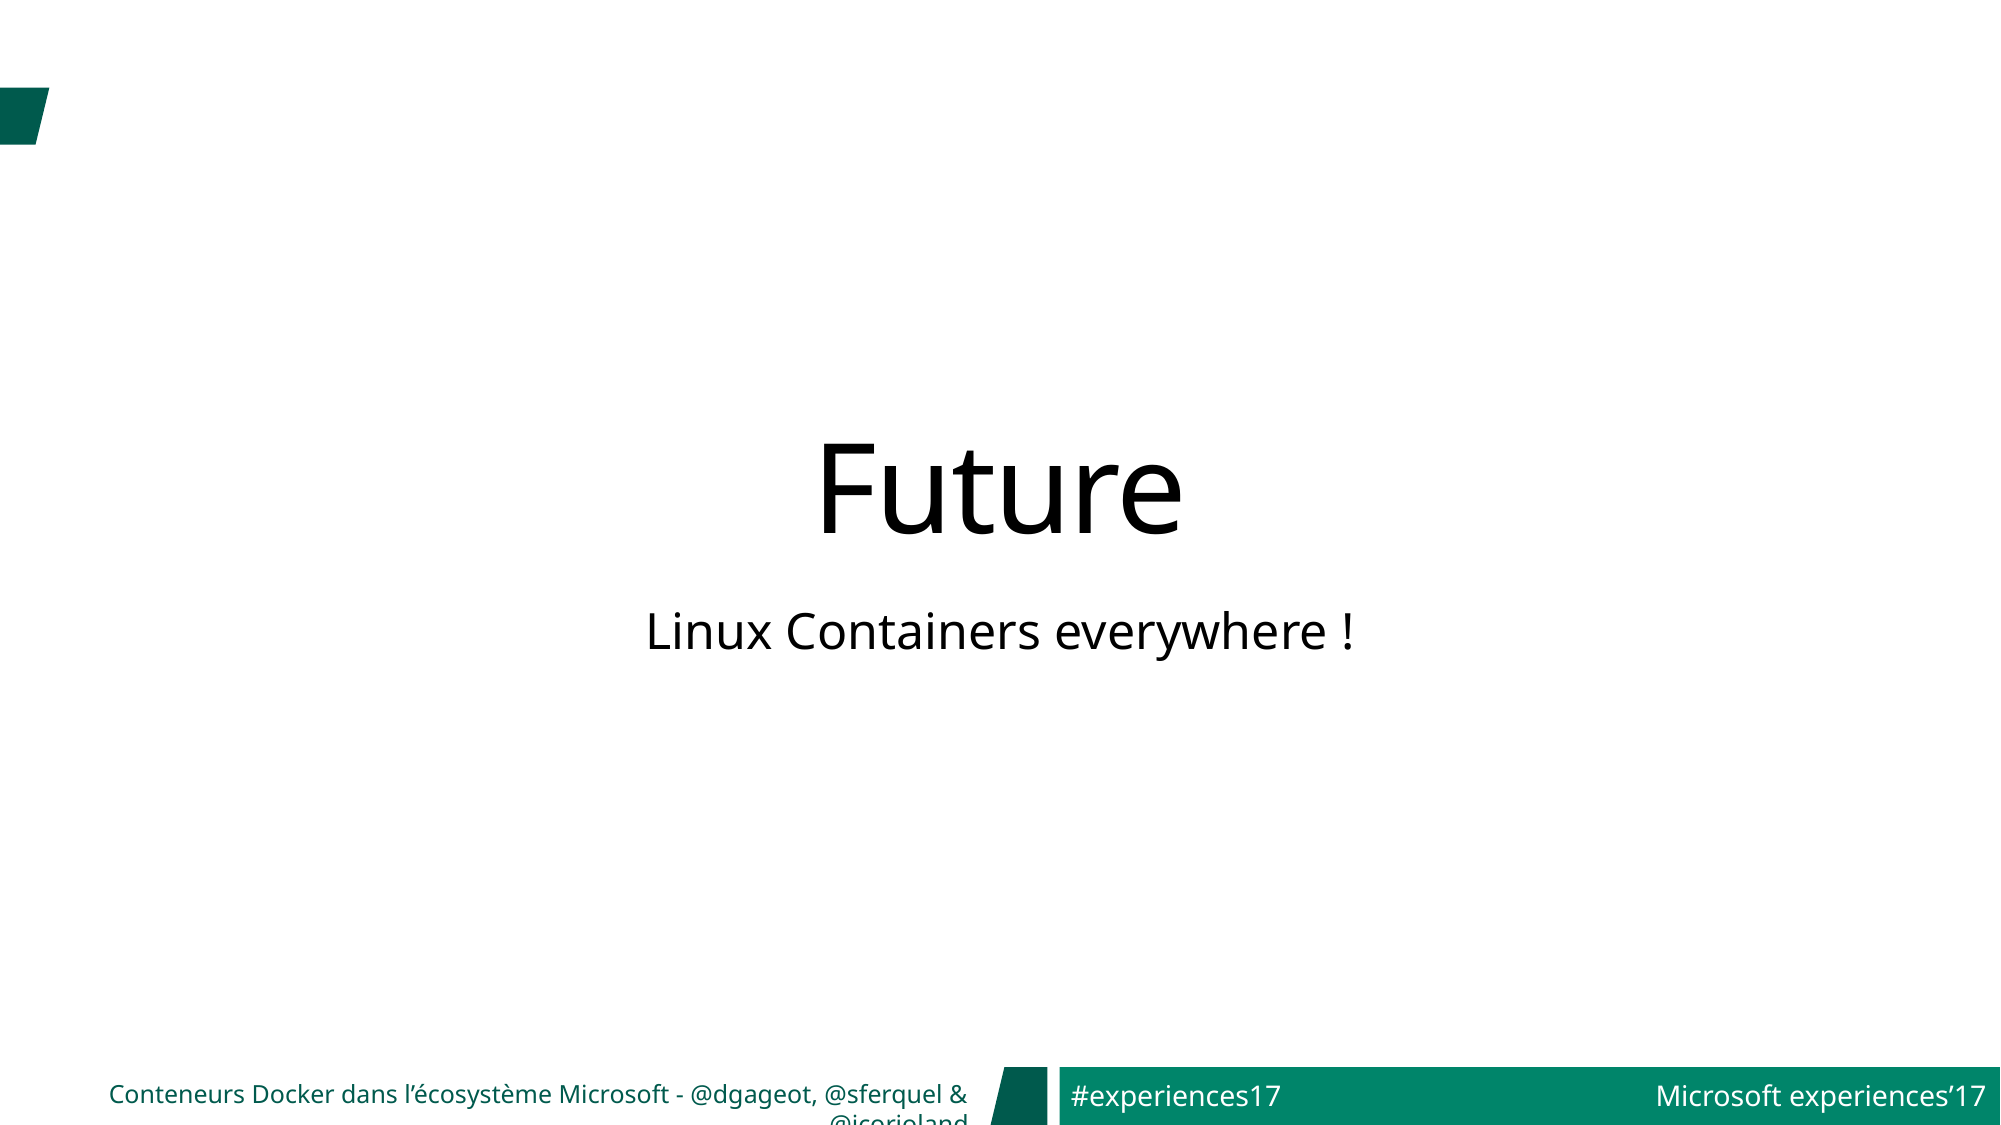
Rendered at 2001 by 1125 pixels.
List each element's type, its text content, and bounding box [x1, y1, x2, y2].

subtitle Linux Containers everywhere ! [249, 590, 1750, 676]
title Future [249, 184, 1750, 576]
